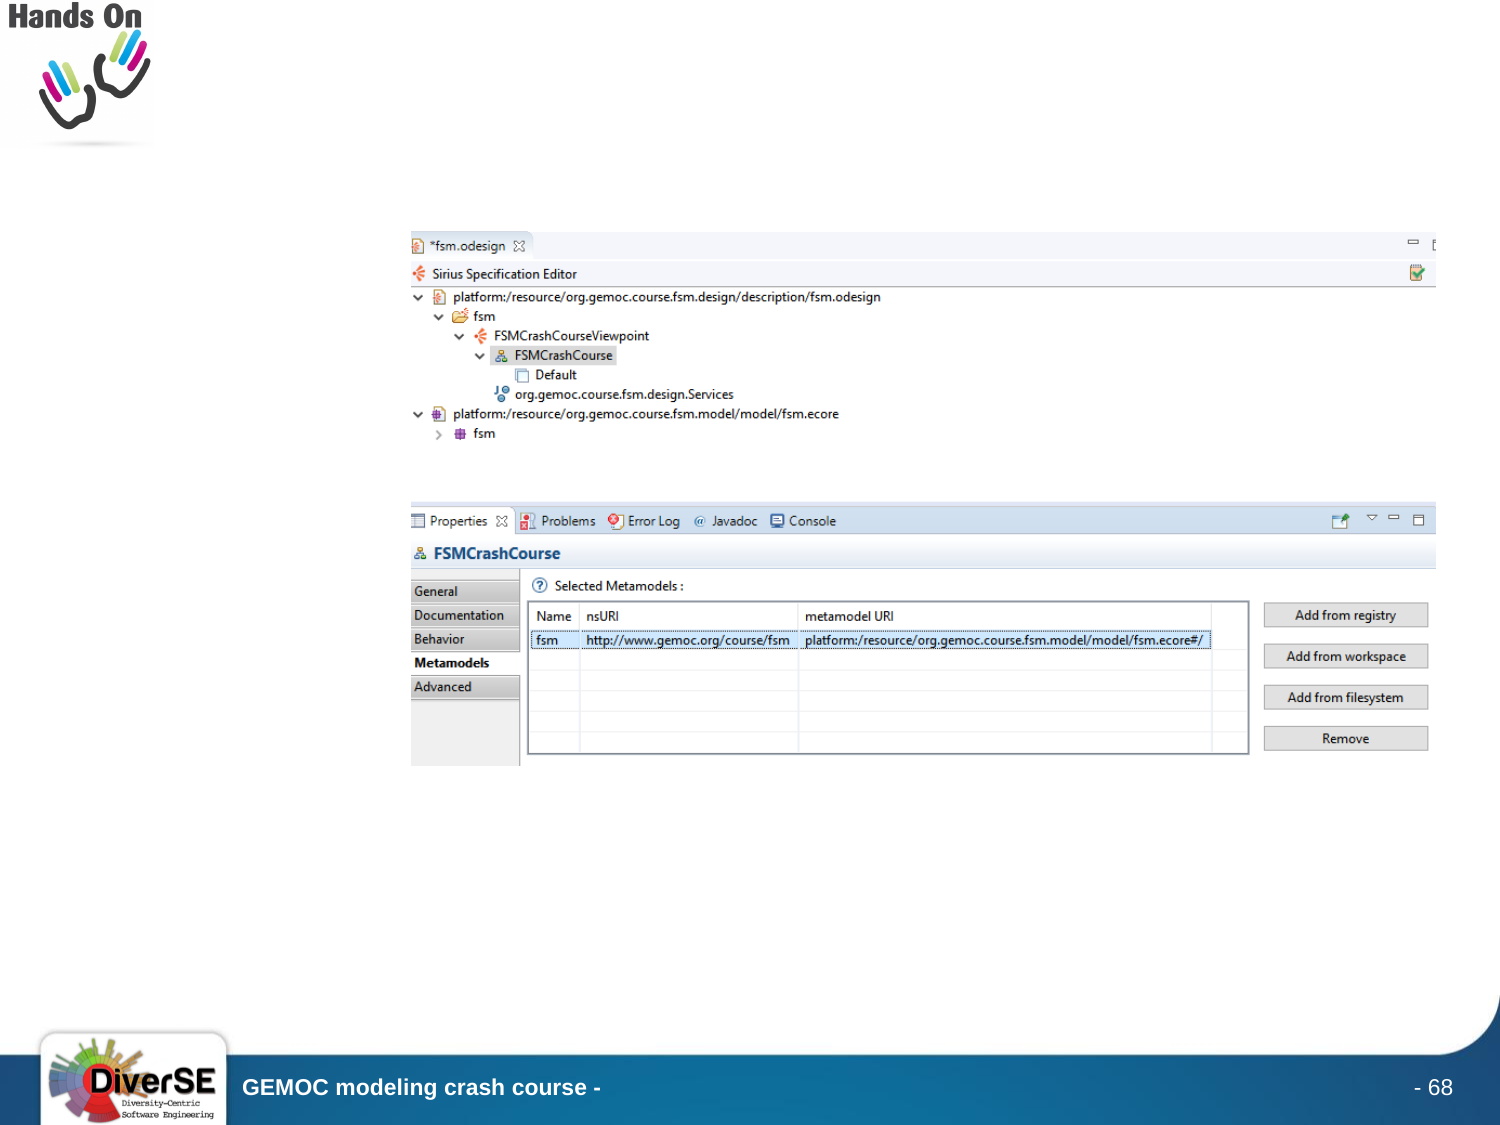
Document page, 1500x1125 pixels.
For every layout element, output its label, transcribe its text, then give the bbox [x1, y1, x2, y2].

footer GEMOC modeling crash course - [242, 1064, 1078, 1110]
slide_number - 68 [1413, 1064, 1500, 1110]
picture [0, 947, 1500, 1125]
picture [411, 231, 1436, 766]
picture [0, 0, 154, 150]
